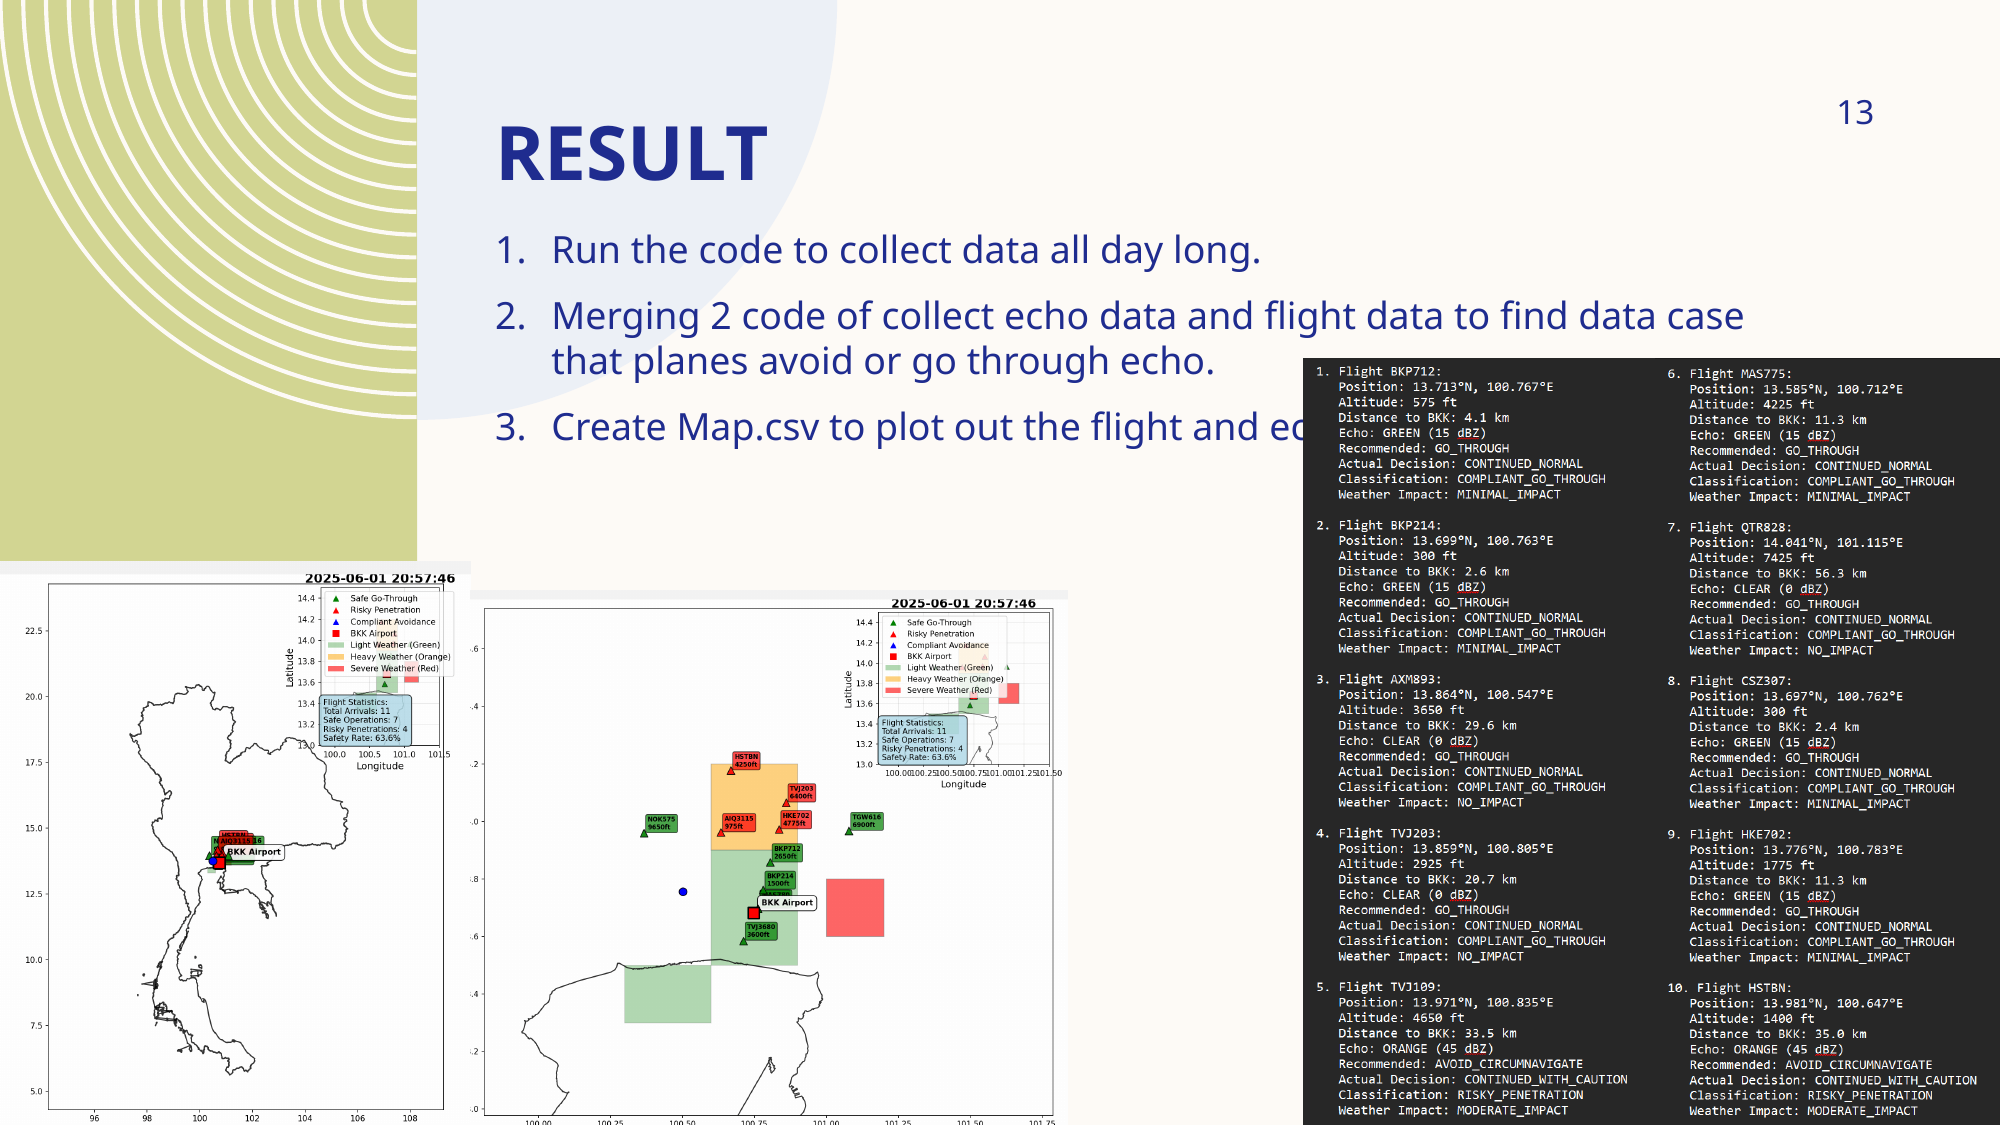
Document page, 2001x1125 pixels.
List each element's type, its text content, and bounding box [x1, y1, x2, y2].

picture [0, 561, 1068, 1125]
slide_number 13 [1699, 75, 1875, 153]
picture [1303, 358, 2000, 1125]
title Result [480, 32, 1787, 196]
list Run the code to collect data all day long. Merging 2 code of collect echo data and flight data to find data case that planes avoid or go through echo. Create Map.csv to plot out the flight and echo. [480, 226, 1787, 800]
